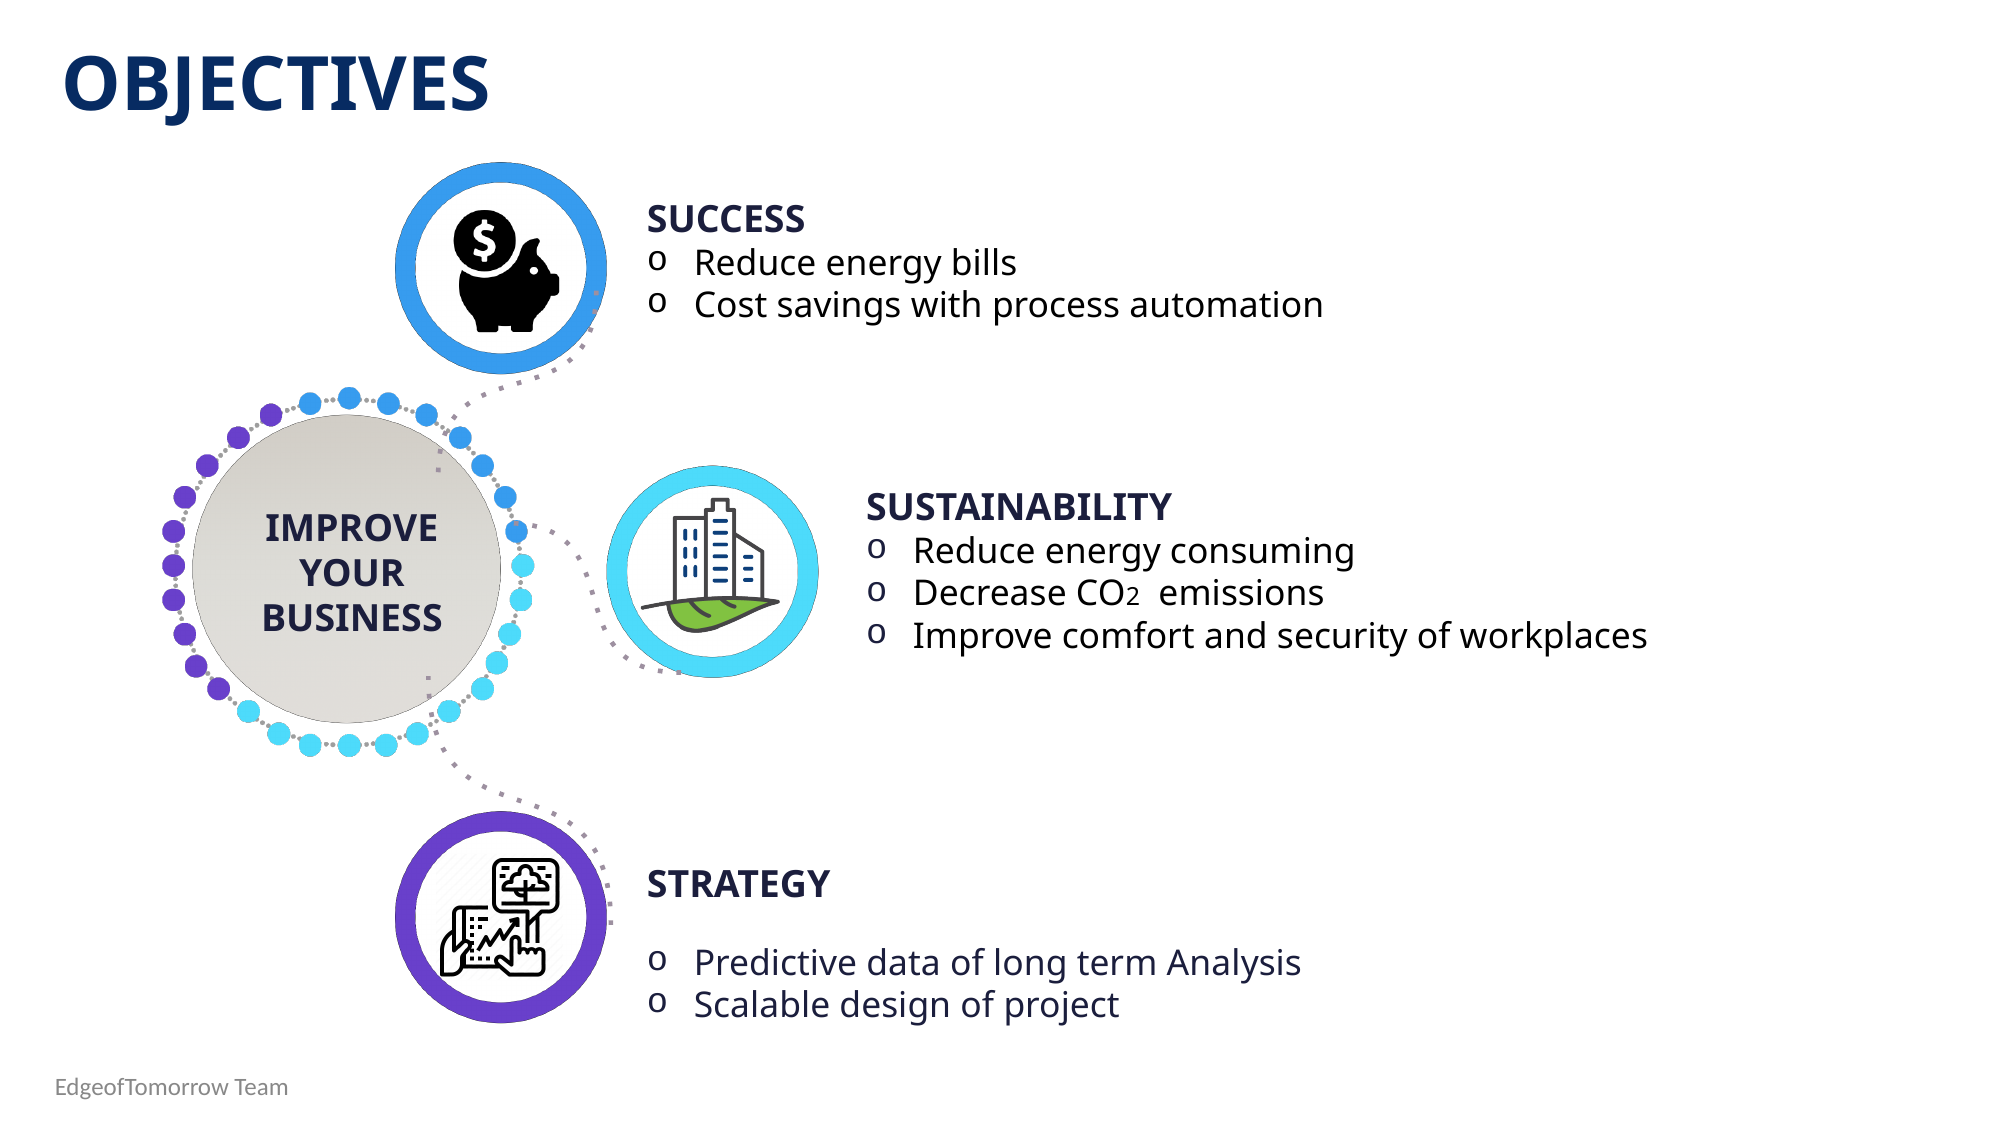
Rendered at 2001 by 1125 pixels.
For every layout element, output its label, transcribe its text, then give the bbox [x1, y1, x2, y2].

text_box EdgeofTomorrow Team [0, 1062, 510, 1123]
text_box STRATEGY Predictive data of long term Analysis Scalable design of project [631, 852, 1686, 1125]
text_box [394, 709, 645, 892]
text_box SUCCESS Reduce energy bills Cost savings with process automation [1080, 187, 1686, 463]
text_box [506, 522, 682, 673]
text_box OBJECTIVES [46, 38, 102, 271]
picture [108, 0, 1075, 1087]
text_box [424, 304, 611, 463]
text_box SUSTAINABILITY Reduce energy consuming Decrease CO2 emissions Improve comfort and security of workplaces [1080, 475, 1905, 843]
